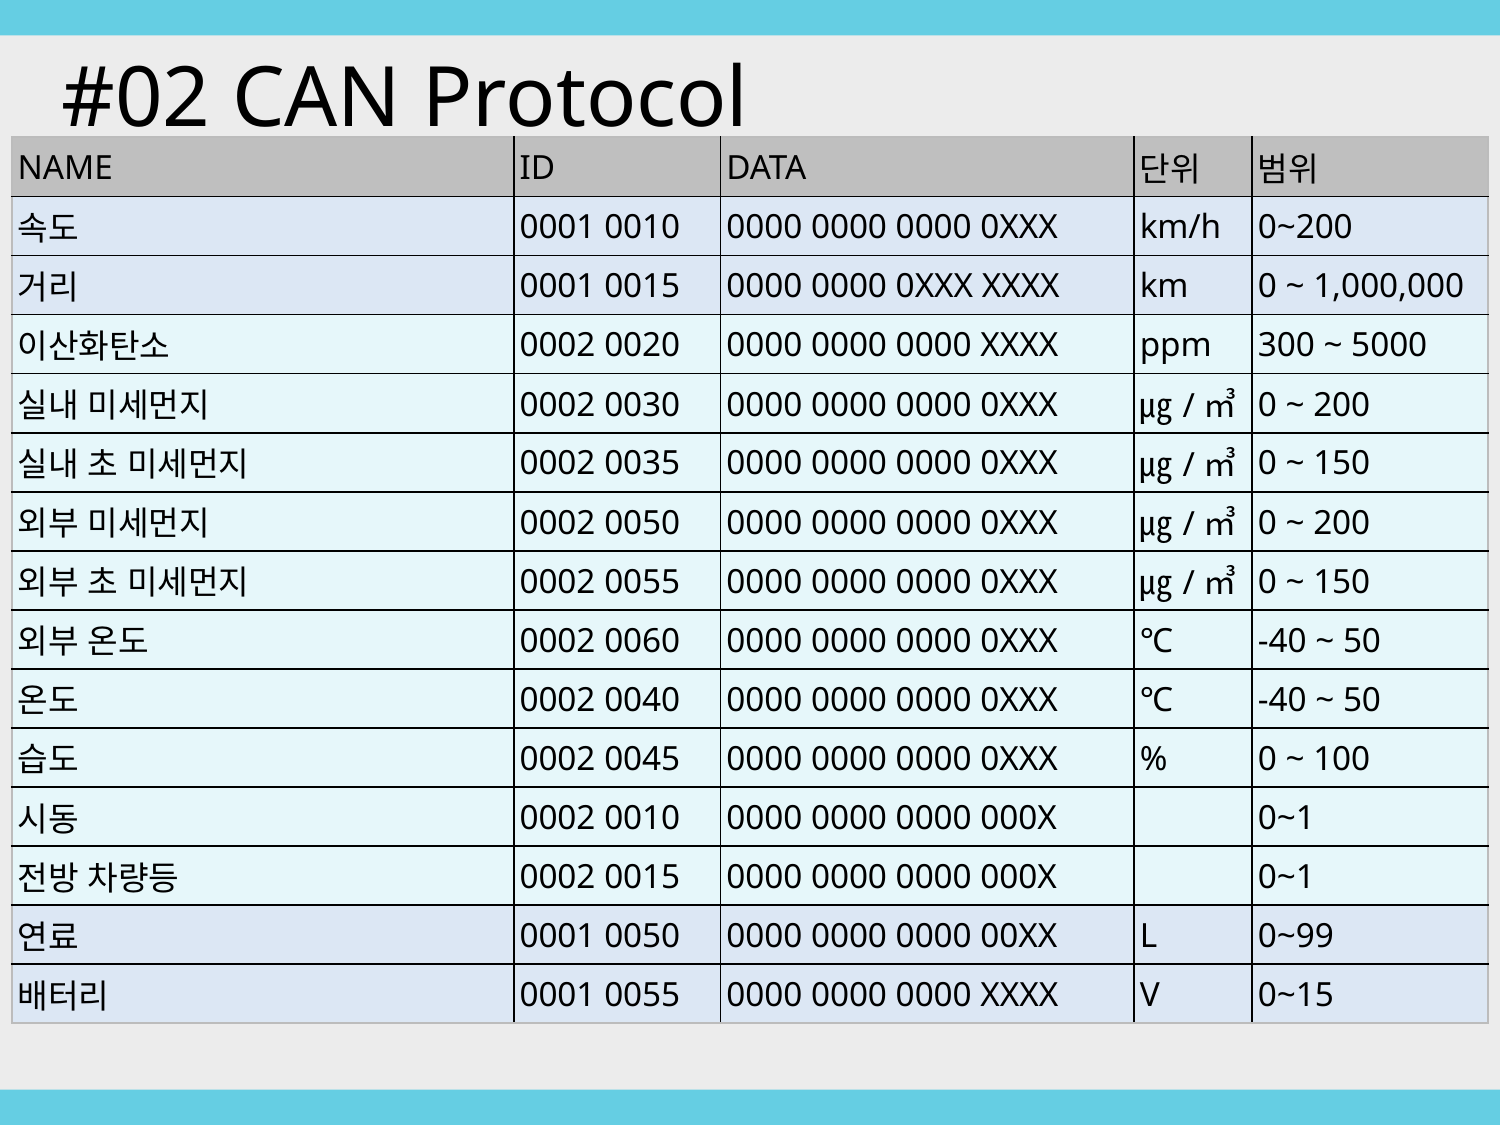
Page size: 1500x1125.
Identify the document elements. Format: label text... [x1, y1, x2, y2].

table_cell 0000 0000 0000 0XXX [721, 729, 1133, 786]
table_cell 시동 [13, 788, 513, 845]
table_cell 0000 0000 0000 000X [721, 788, 1133, 845]
table_cell 0 ~ 200 [1253, 374, 1487, 432]
table_cell 배터리 [13, 965, 513, 1022]
table_cell 0001 0055 [515, 965, 720, 1022]
table_cell % [1135, 729, 1251, 786]
table_cell 0 ~ 1,000,000 [1253, 256, 1487, 314]
table_cell km [1135, 256, 1251, 314]
text_box [0, 0, 1500, 37]
table_cell 0002 0055 [515, 552, 720, 609]
table_cell ㎍/㎥ [1135, 493, 1251, 550]
table_cell 0002 0050 [515, 493, 720, 550]
table_cell 0002 0020 [515, 315, 720, 373]
table_cell 0000 0000 0000 XXXX [721, 315, 1133, 373]
table_cell 300 ~ 5000 [1253, 315, 1487, 373]
table_cell 0000 0000 0000 XXXX [721, 965, 1133, 1022]
table_cell 0~1 [1253, 788, 1487, 845]
table_cell 0002 0030 [515, 374, 720, 432]
table_header NAME [13, 138, 513, 196]
table_cell 0000 0000 0000 0XXX [721, 670, 1133, 727]
table_cell km/h [1135, 197, 1251, 255]
table_cell 전방 차량등 [13, 847, 513, 904]
table_cell 외부 미세먼지 [13, 493, 513, 550]
table_cell 연료 [13, 906, 513, 963]
table_cell -40 ~ 50 [1253, 611, 1487, 668]
table_cell ℃ [1135, 670, 1251, 727]
table_cell 0000 0000 0000 0XXX [721, 374, 1133, 432]
text_box #02 CAN Protocol [46, 35, 764, 151]
table_cell 0 ~ 200 [1253, 493, 1487, 550]
table_cell 속도 [13, 197, 513, 255]
table_cell 0000 0000 0000 0XXX [721, 611, 1133, 668]
table_cell 실내 미세먼지 [13, 374, 513, 432]
table_cell 0001 0050 [515, 906, 720, 963]
table_cell 0~99 [1253, 906, 1487, 963]
table_cell 0 ~ 150 [1253, 434, 1487, 491]
table_cell ㎍/㎥ [1135, 552, 1251, 609]
table_cell 0 ~ 150 [1253, 552, 1487, 609]
table_cell 0 ~ 100 [1253, 729, 1487, 786]
table_cell V [1135, 965, 1251, 1022]
table_cell ℃ [1135, 611, 1251, 668]
table_cell 외부 초 미세먼지 [13, 552, 513, 609]
table_cell 0000 0000 0000 0XXX [721, 197, 1133, 255]
table_cell 실내 초 미세먼지 [13, 434, 513, 491]
table_cell [1135, 788, 1251, 845]
table_cell ㎍/㎥ [1135, 374, 1251, 432]
table_header DATA [721, 138, 1133, 196]
table_cell 0000 0000 0000 00XX [721, 906, 1133, 963]
table_cell 외부 온도 [13, 611, 513, 668]
table_cell 0002 0015 [515, 847, 720, 904]
table_cell ppm [1135, 315, 1251, 373]
table_cell 0002 0010 [515, 788, 720, 845]
table_cell 0002 0060 [515, 611, 720, 668]
table_cell 습도 [13, 729, 513, 786]
table_cell -40 ~ 50 [1253, 670, 1487, 727]
table_cell 0000 0000 0000 0XXX [721, 434, 1133, 491]
table_cell 0001 0010 [515, 197, 720, 255]
table_cell 0~200 [1253, 197, 1487, 255]
table_cell 0002 0045 [515, 729, 720, 786]
table_header 범위 [1253, 138, 1487, 196]
table_cell 이산화탄소 [13, 315, 513, 373]
table_cell 0~15 [1253, 965, 1487, 1022]
text_box [0, 1087, 1500, 1125]
table_cell 0000 0000 0000 000X [721, 847, 1133, 904]
table_header 단위 [1135, 138, 1251, 196]
table_cell 온도 [13, 670, 513, 727]
table_cell ㎍/㎥ [1135, 434, 1251, 491]
table_cell 거리 [13, 256, 513, 314]
table_header ID [515, 151, 720, 196]
table_cell 0000 0000 0000 0XXX [721, 552, 1133, 609]
table_cell 0002 0040 [515, 670, 720, 727]
table_cell [1135, 847, 1251, 904]
table_cell L [1135, 906, 1251, 963]
table_cell 0002 0035 [515, 434, 720, 491]
table_cell 0001 0015 [515, 256, 720, 314]
table_cell 0000 0000 0000 0XXX [721, 493, 1133, 550]
table_cell 0~1 [1253, 847, 1487, 904]
table_cell 0000 0000 0XXX XXXX [721, 256, 1133, 314]
